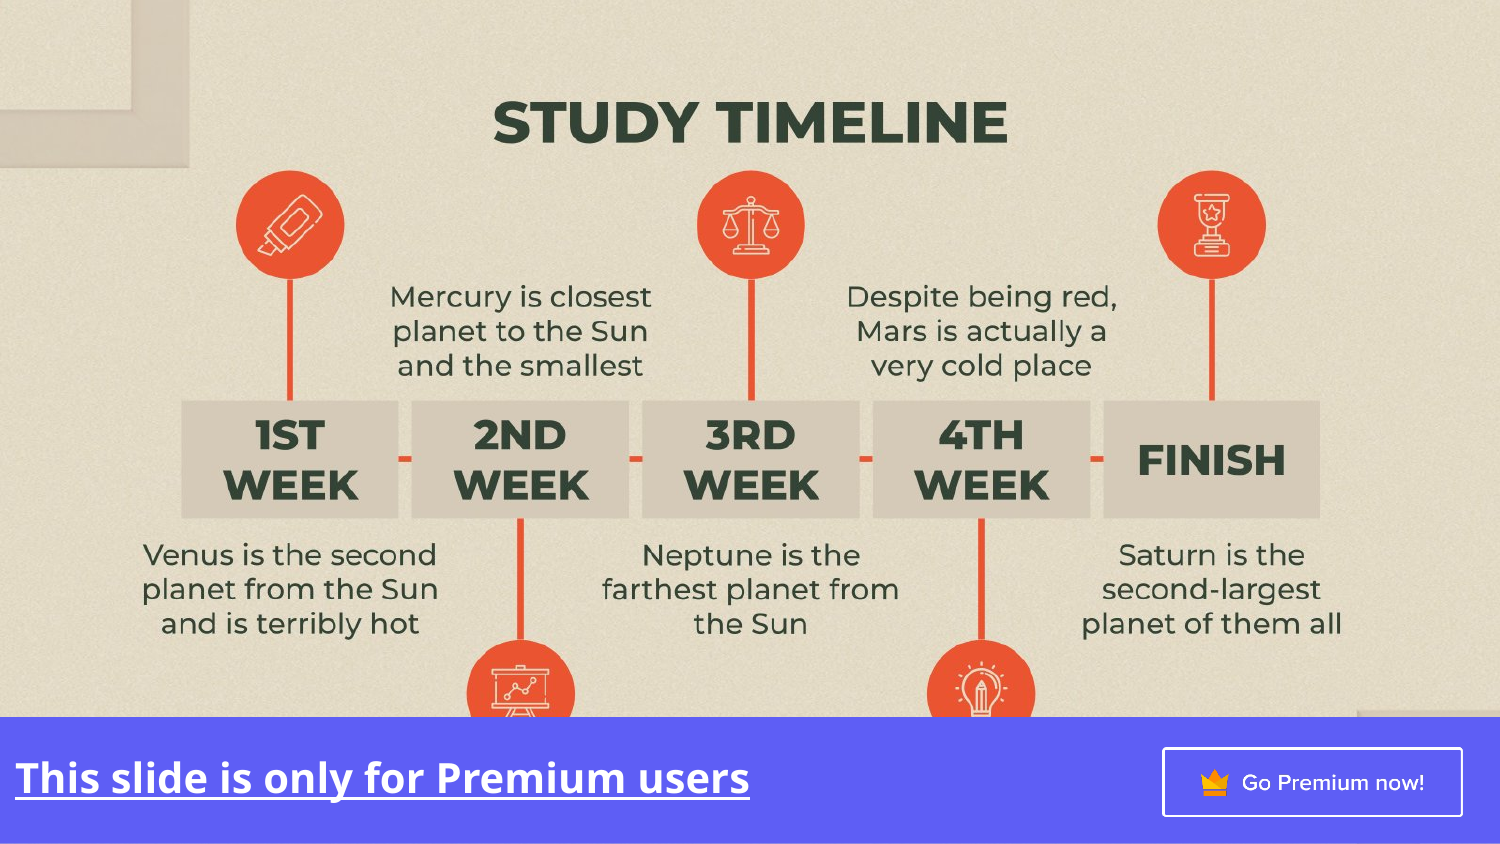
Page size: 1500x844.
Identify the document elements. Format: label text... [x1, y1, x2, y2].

text_box This slide is only for Premium users [0, 717, 1500, 844]
picture [0, 0, 1500, 717]
picture [1162, 747, 1463, 817]
